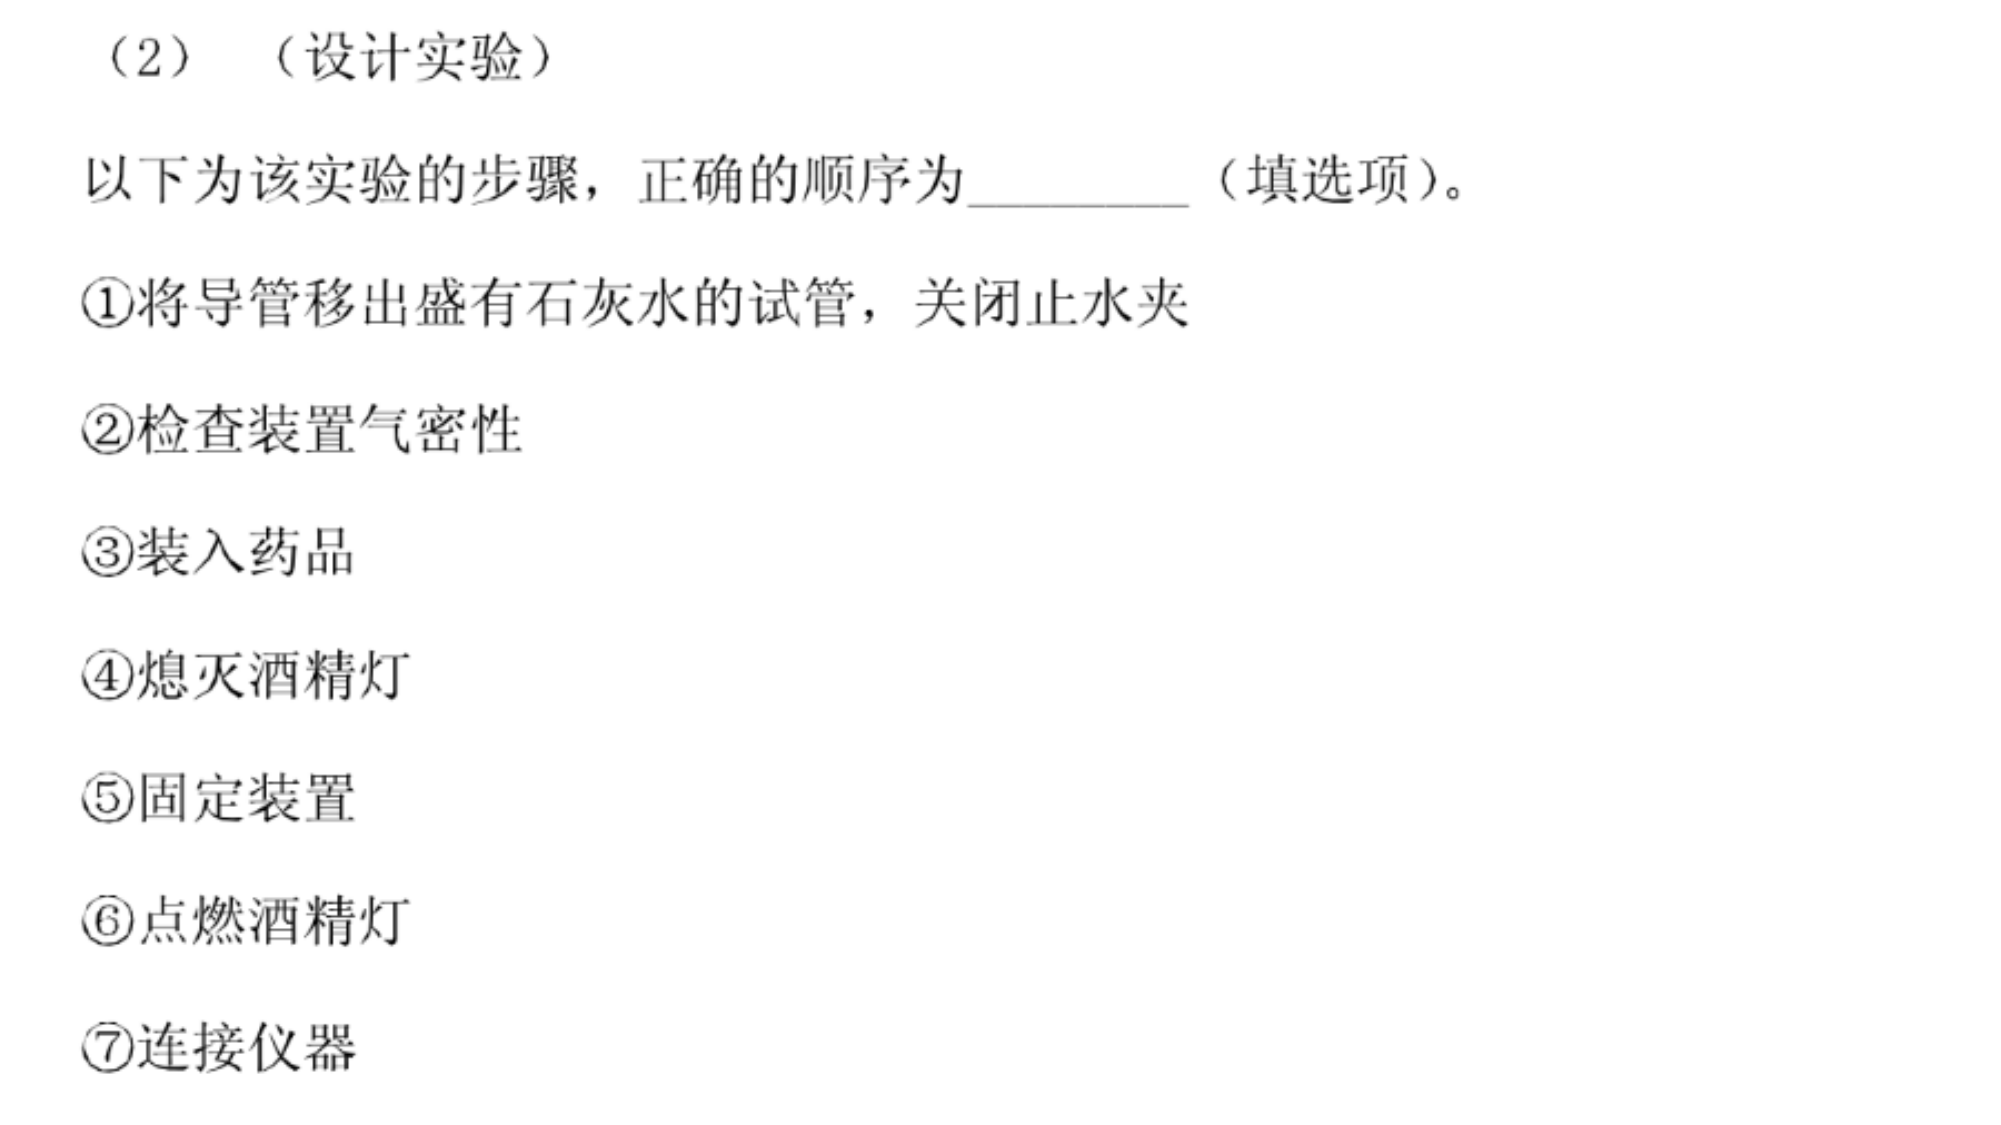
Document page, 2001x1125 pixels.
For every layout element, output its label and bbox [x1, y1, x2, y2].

picture [29, 0, 1483, 1094]
